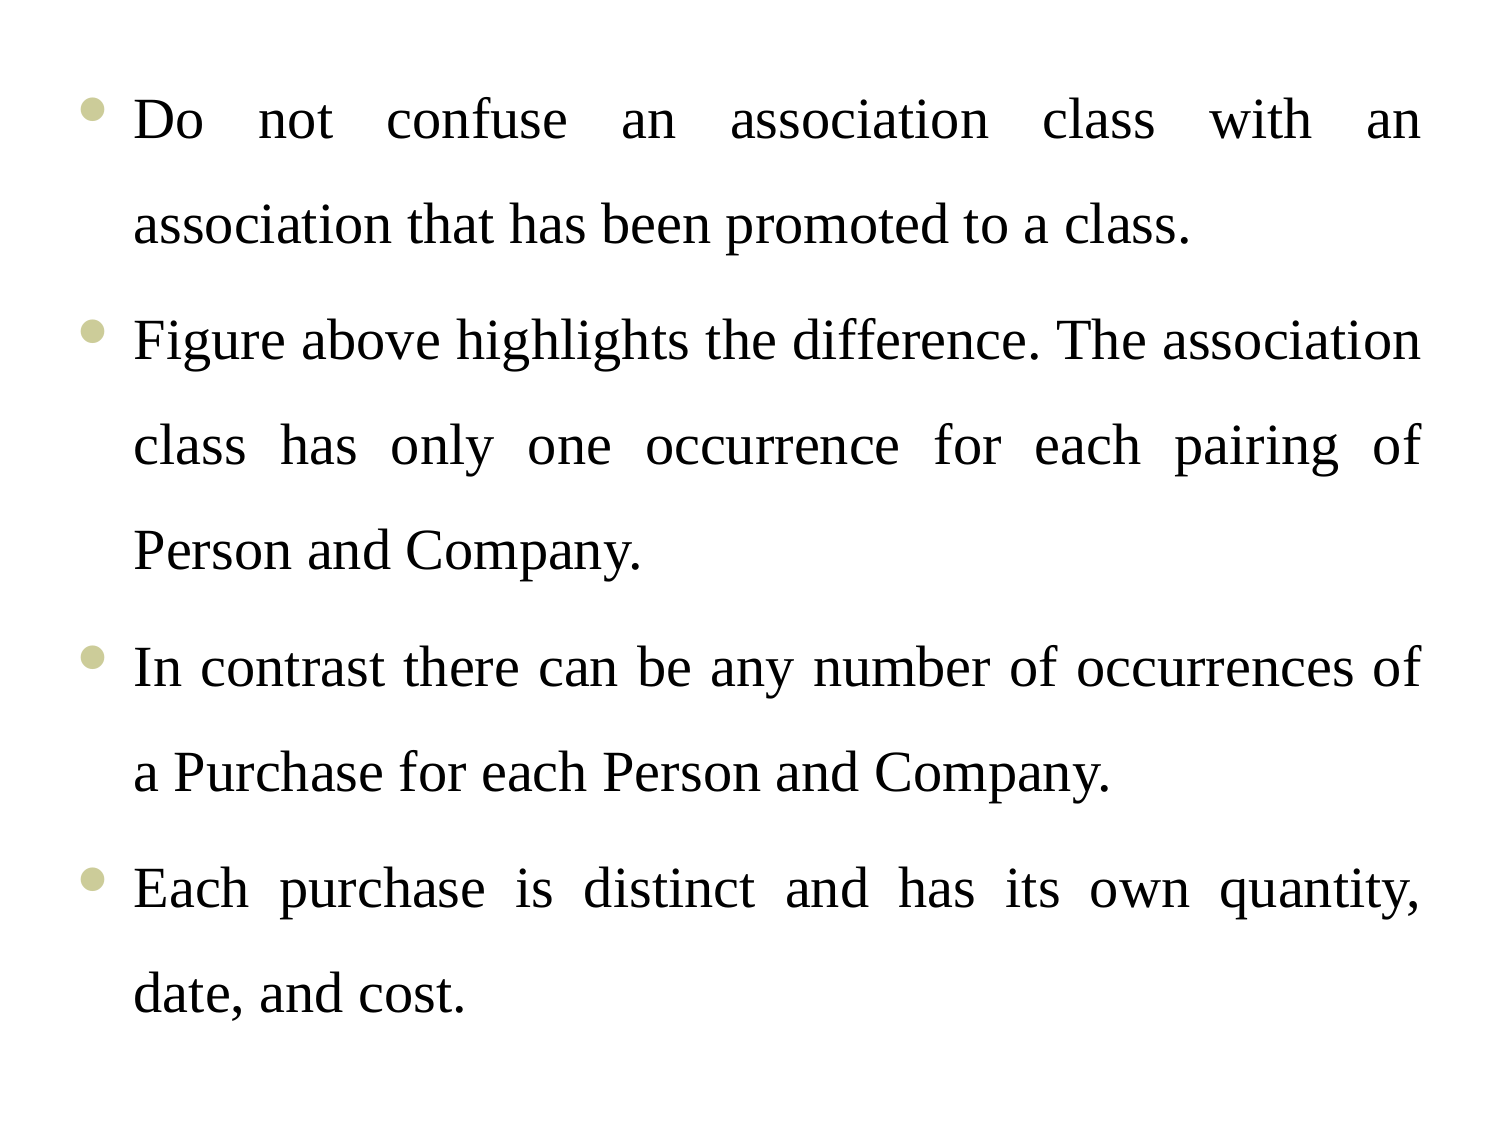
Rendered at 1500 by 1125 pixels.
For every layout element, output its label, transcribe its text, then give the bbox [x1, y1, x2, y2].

list Do not confuse an association class with an association that has been promoted to a class. Figure above highlights the difference. The association class has only one occurrence for each pairing of Person and Company. In contrast there can be any number of occurrences of a Purchase for each Person and Company. Each purchase is distinct and has its own quantity, date, and cost. [62, 37, 1438, 700]
